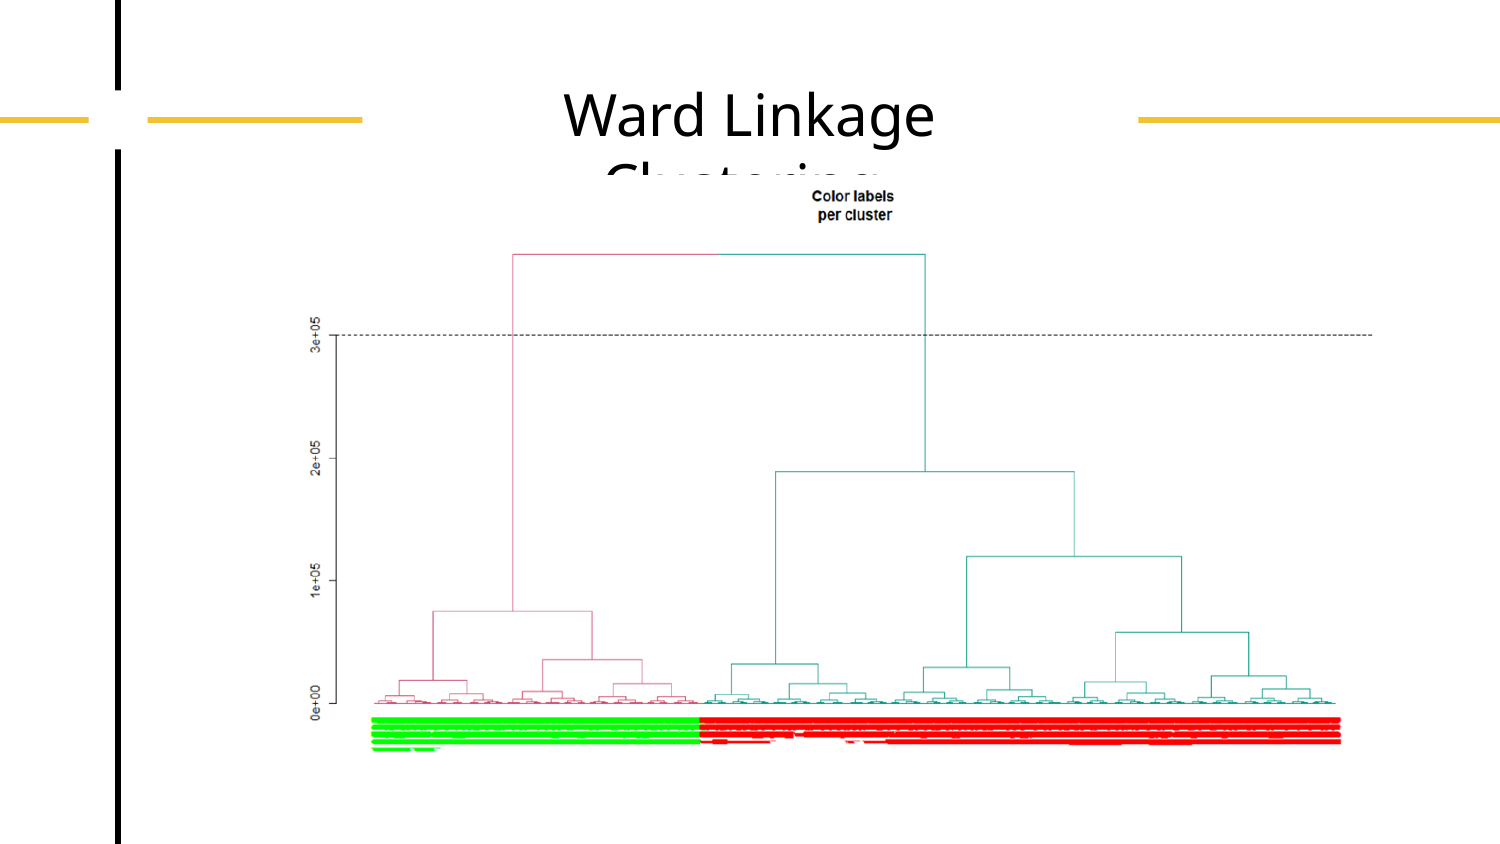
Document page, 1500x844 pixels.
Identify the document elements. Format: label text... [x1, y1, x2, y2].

title Ward Linkage Clustering [404, 63, 1096, 174]
picture [280, 175, 1373, 777]
